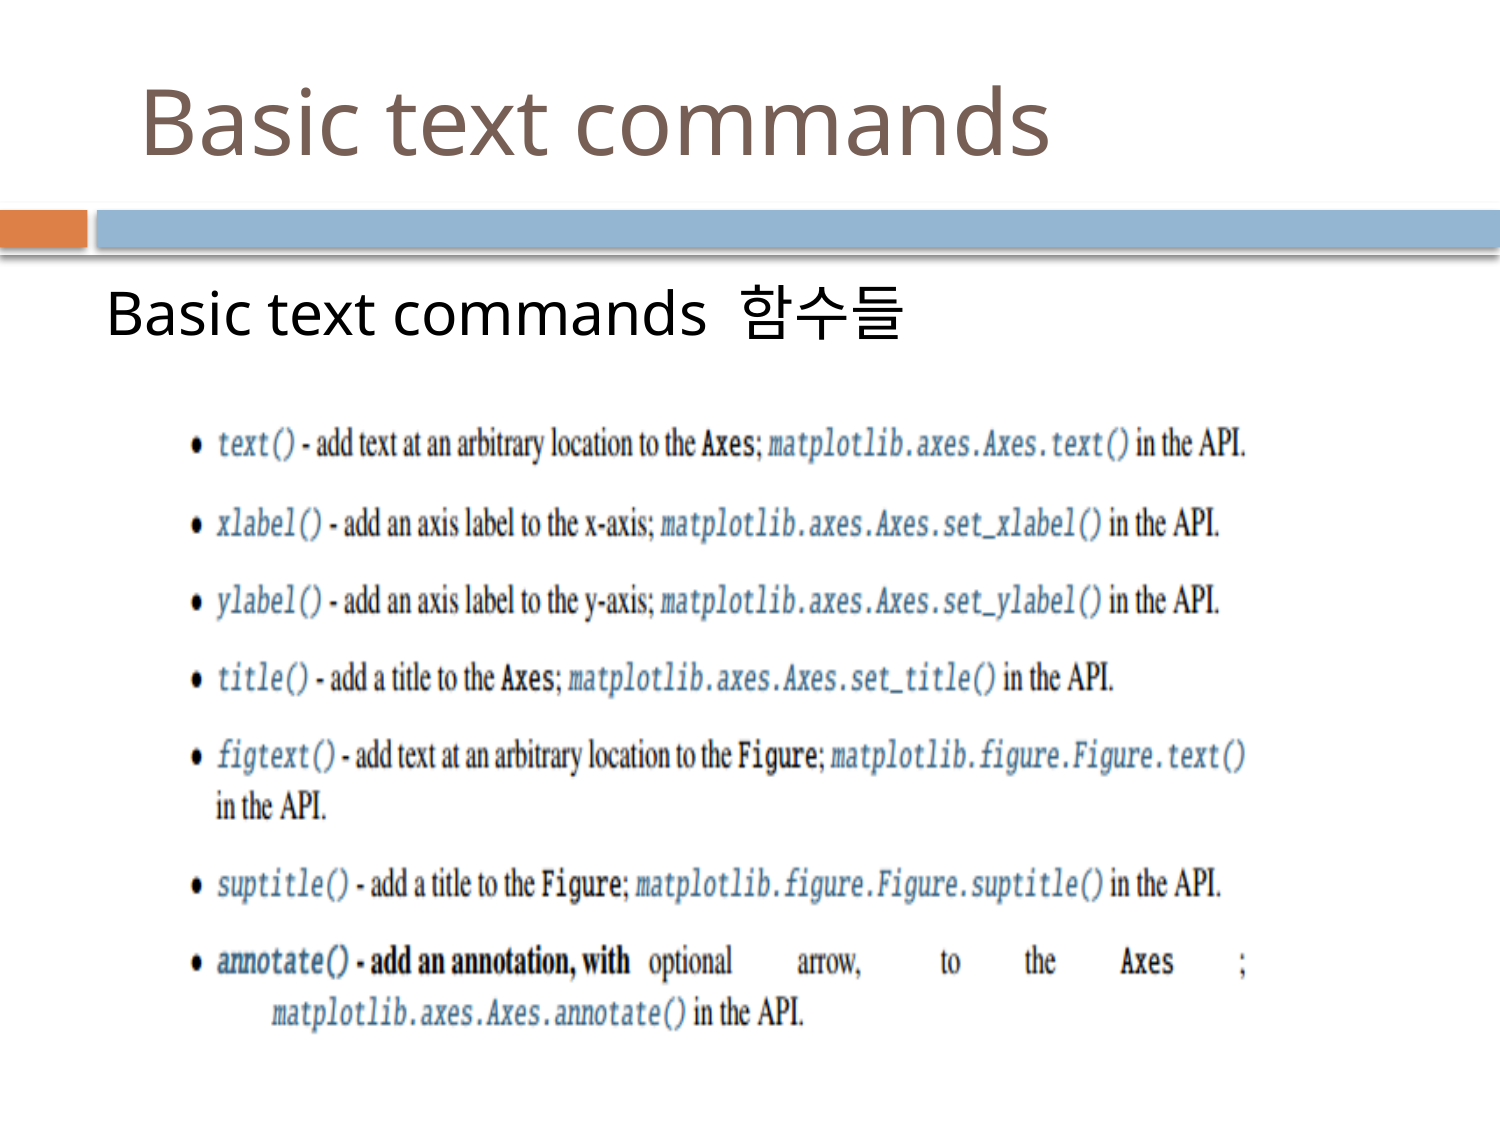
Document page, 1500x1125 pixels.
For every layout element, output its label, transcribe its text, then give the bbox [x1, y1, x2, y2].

title Basic text commands [100, 37, 1438, 200]
picture [135, 408, 1294, 1044]
list Basic text commands 함수들 [75, 267, 1425, 539]
